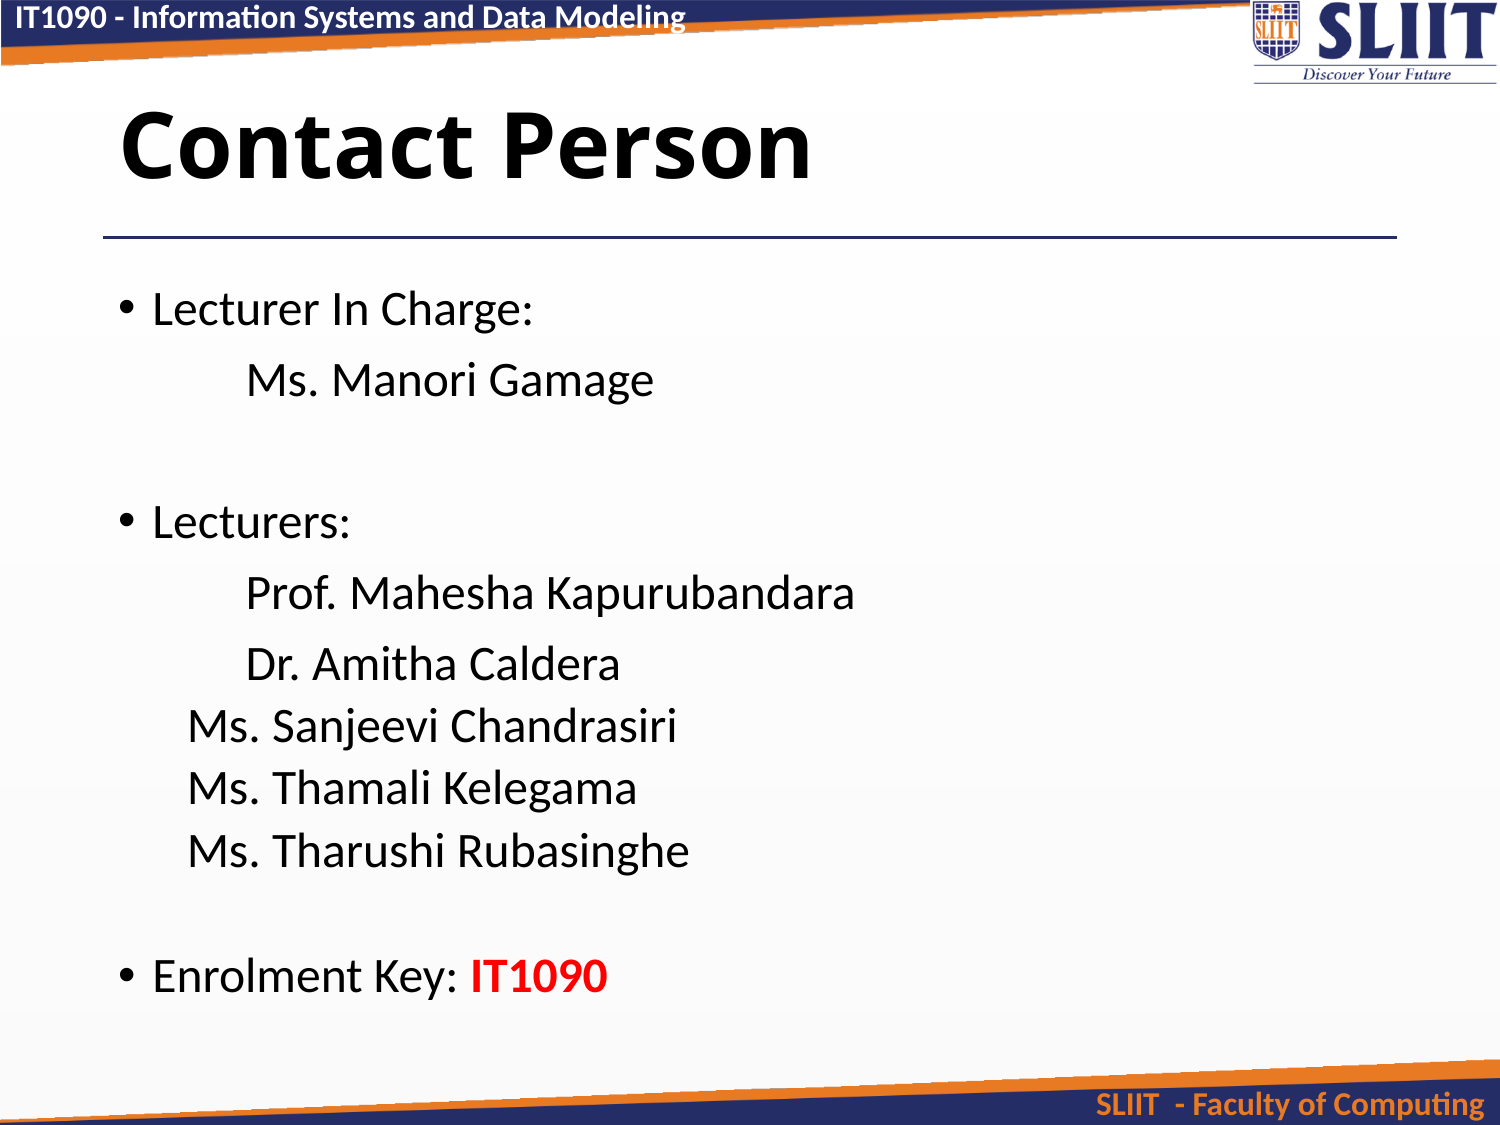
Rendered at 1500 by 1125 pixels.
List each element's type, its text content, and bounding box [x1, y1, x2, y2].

picture [2, 2, 1249, 75]
picture [0, 1050, 1500, 1125]
list Lecturer In Charge: Ms. Manori Gamage Lecturers: Prof. Mahesha Kapurubandara Dr. Amitha Caldera Ms. Sanjeevi Chandrasiri Ms. Thamali Kelegama Ms. Tharushi Rubasinghe Enrolment Key: IT1090 [103, 275, 1397, 1014]
picture [1250, 0, 1500, 84]
title Contact Person [103, 59, 1397, 238]
